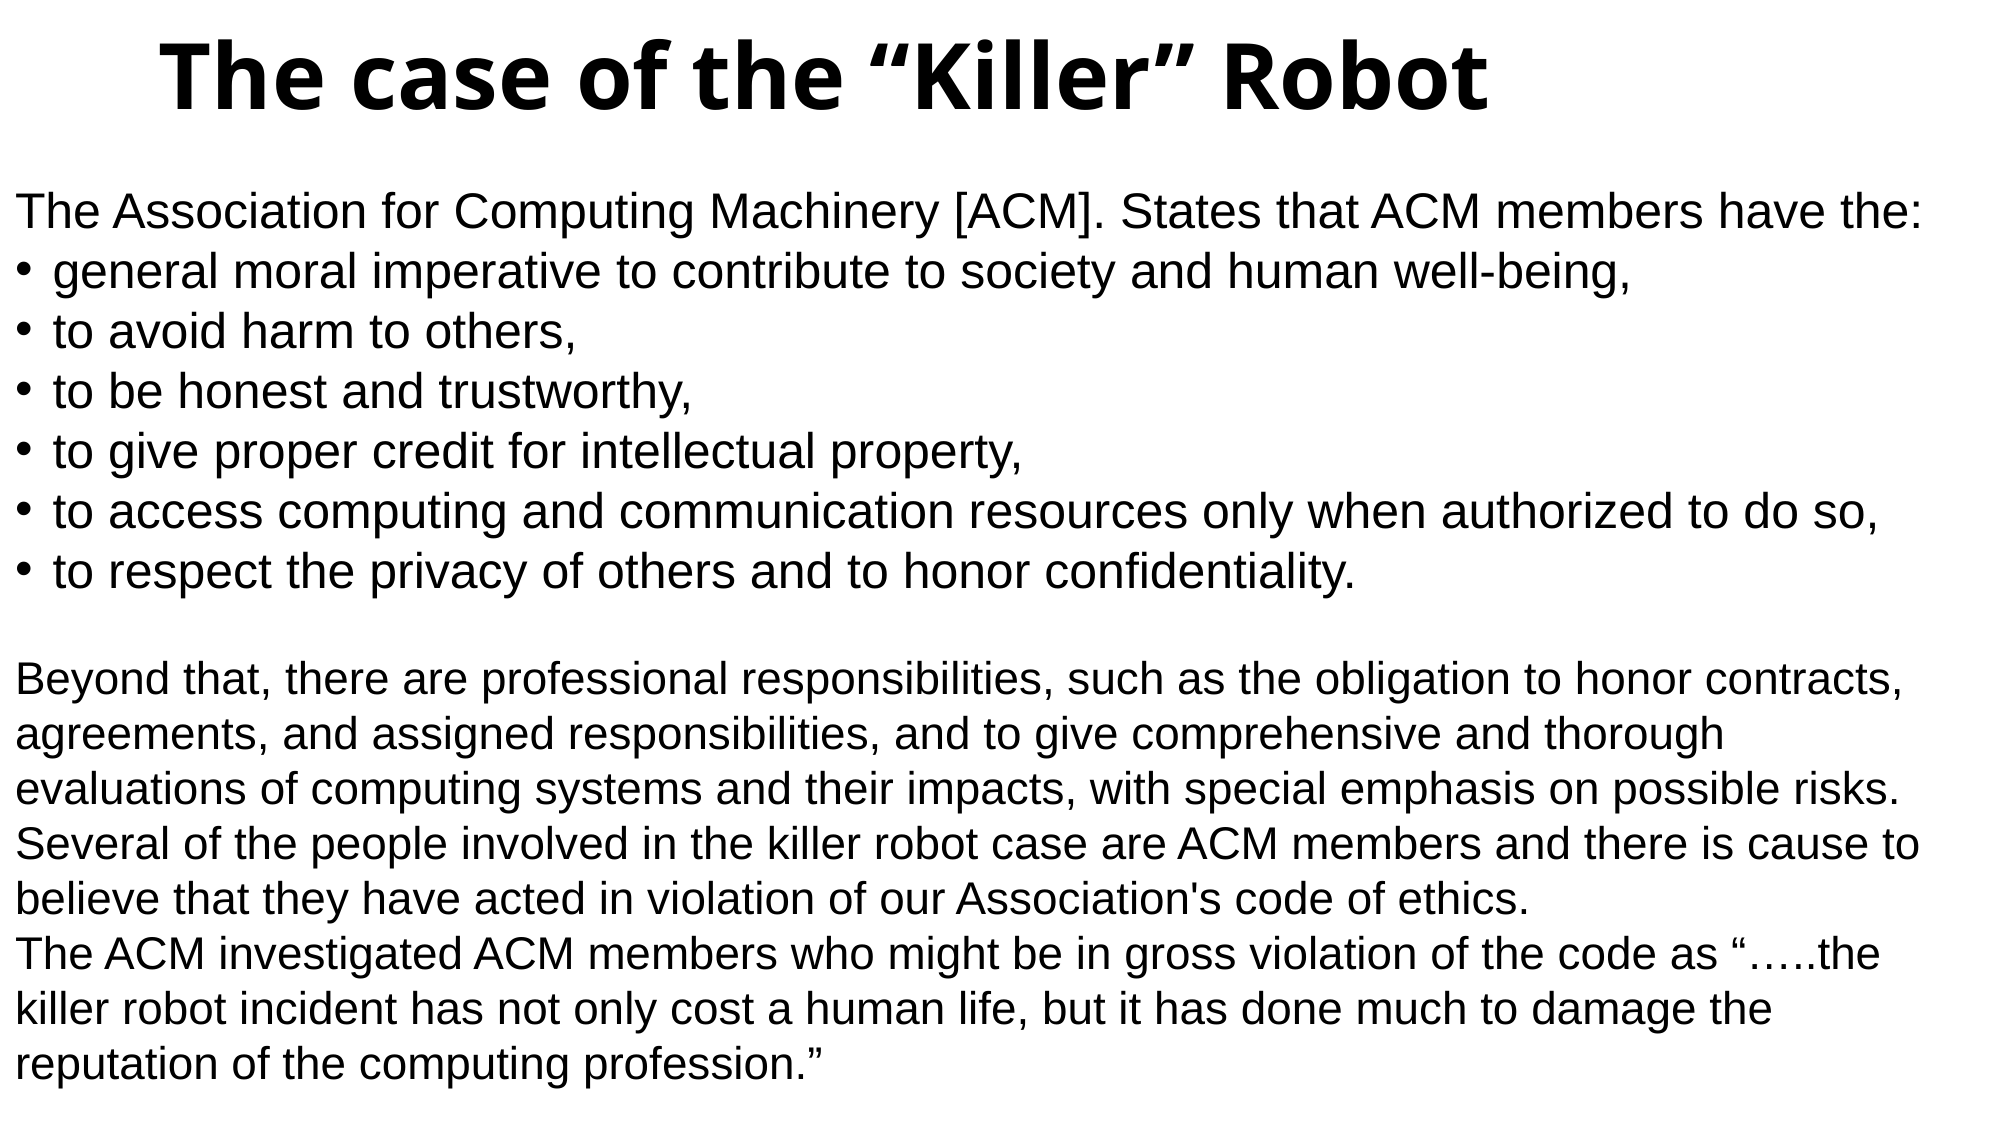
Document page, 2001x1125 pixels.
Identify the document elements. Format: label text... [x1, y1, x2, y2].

title The case of the “Killer” Robot [143, 0, 1869, 160]
list The Association for Computing Machinery [ACM]. States that ACM members have the: general moral imperative to contribute to society and human well-being, to avoid harm to others, to be honest and trustworthy, to give proper credit for intellectual property, to access computing and communication resources only when authorized to do so, to respect the privacy of others and to honor confidentiality. Beyond that, there are professional responsibilities, such as the obligation to honor contracts, agreements, and assigned responsibilities, and to give comprehensive and thorough evaluations of computing systems and their impacts, with special emphasis on possible risks. Several of the people involved in the killer robot case are ACM members and there is cause to believe that they have acted in violation of our Association's code of ethics. The ACM investigated ACM members who might be in gross violation of the code as “…..the killer robot incident has not only cost a human life, but it has done much to damage the reputation of the computing profession.” [0, 171, 1975, 1125]
